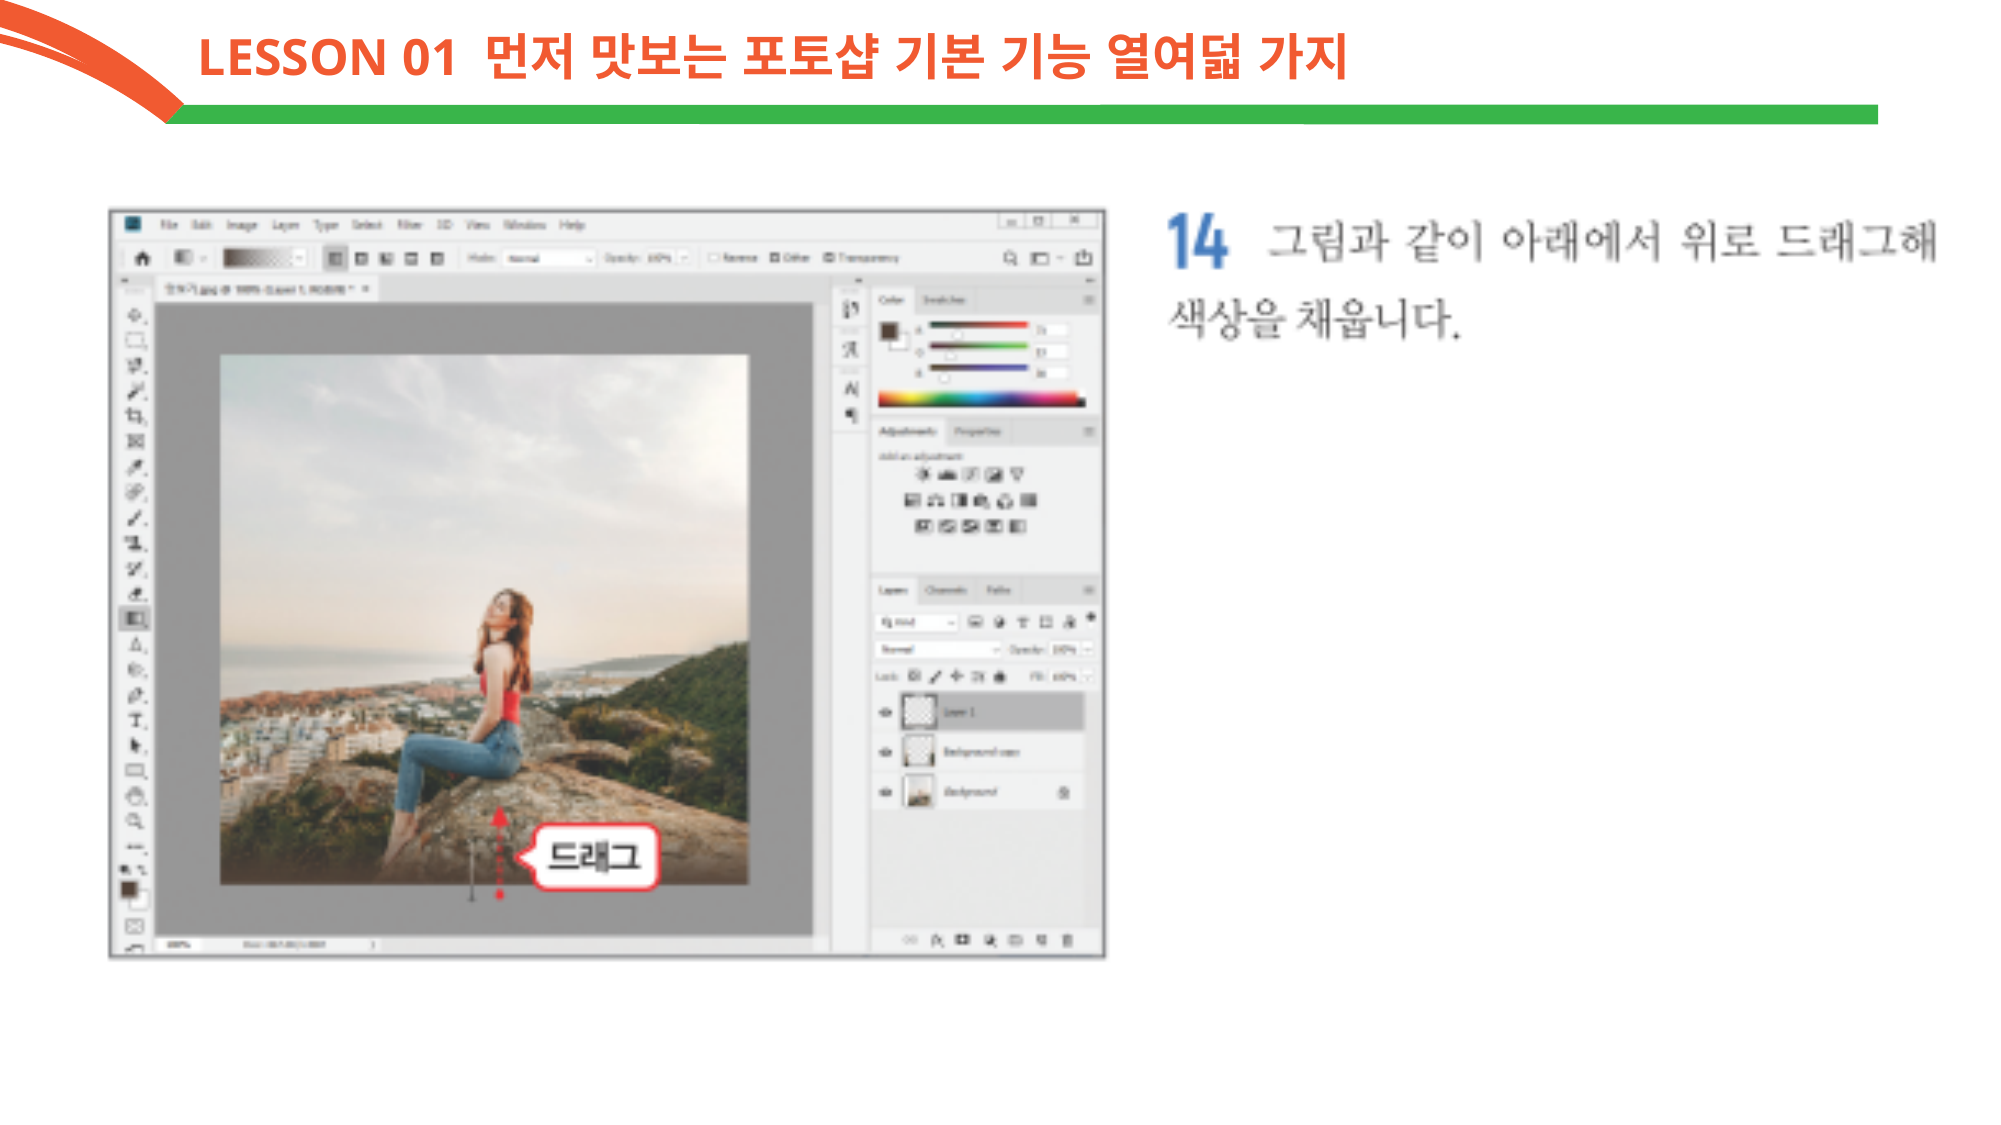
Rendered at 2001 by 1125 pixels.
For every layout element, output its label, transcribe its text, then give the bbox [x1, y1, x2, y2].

title LESSON 01 먼저 맛보는 포토샵 기본 기능 열여덟 가지 [183, 24, 1836, 95]
picture [93, 191, 1956, 972]
